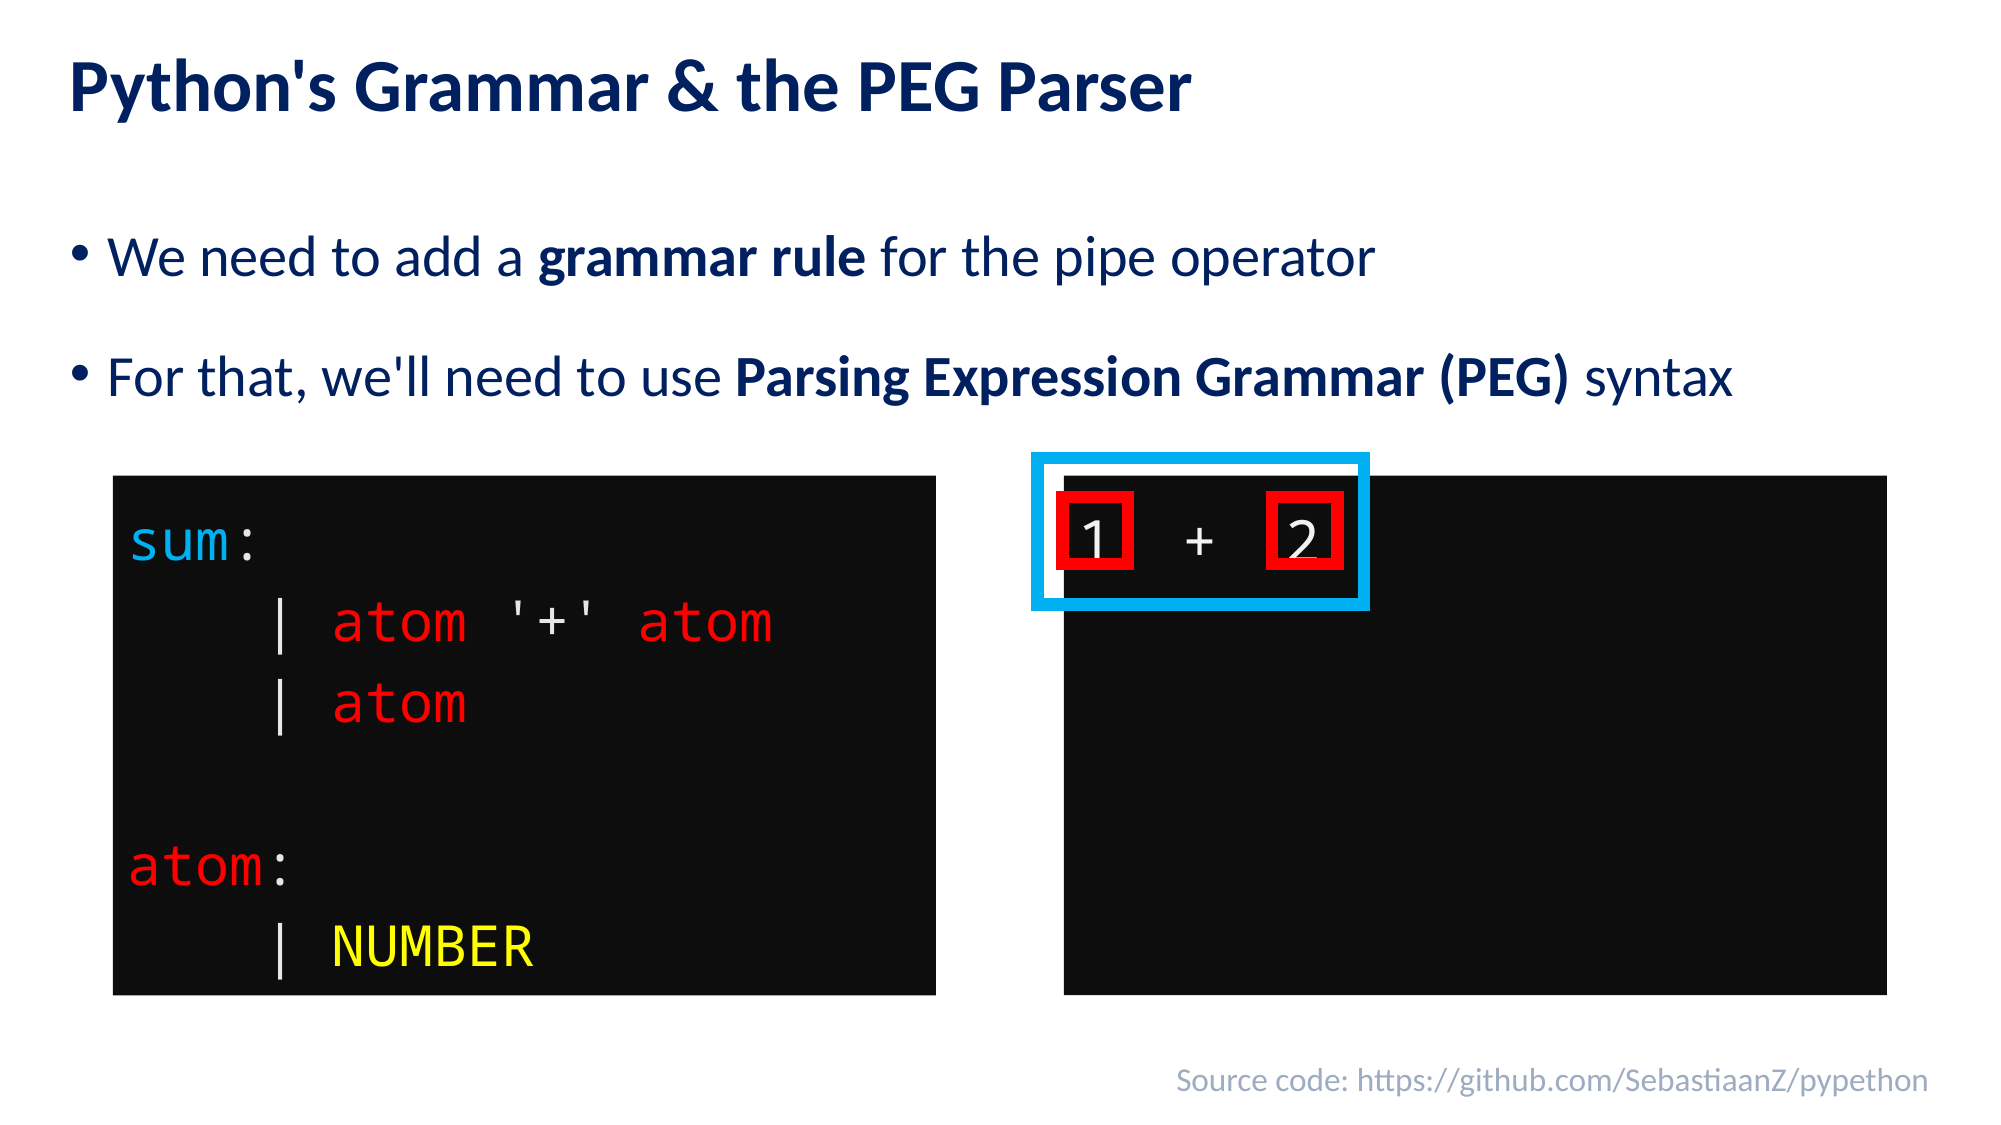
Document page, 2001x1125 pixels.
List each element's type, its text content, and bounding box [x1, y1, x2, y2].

footer Source code: https://github.com/SebastiaanZ/pypethon [55, 1050, 1945, 1111]
list sum: | atom '+' atom | atom atom: | NUMBER [112, 475, 936, 996]
list We need to add a grammar rule for the pipe operator For that, we'll need to use Parsing Expression Grammar (PEG) syntax [55, 210, 1945, 802]
text_box 1 + 2 [1063, 475, 1887, 996]
text_box [1061, 496, 1129, 565]
title Python's Grammar & the PEG Parser [55, 39, 1945, 135]
text_box [1036, 457, 1365, 606]
text_box [1271, 496, 1338, 565]
